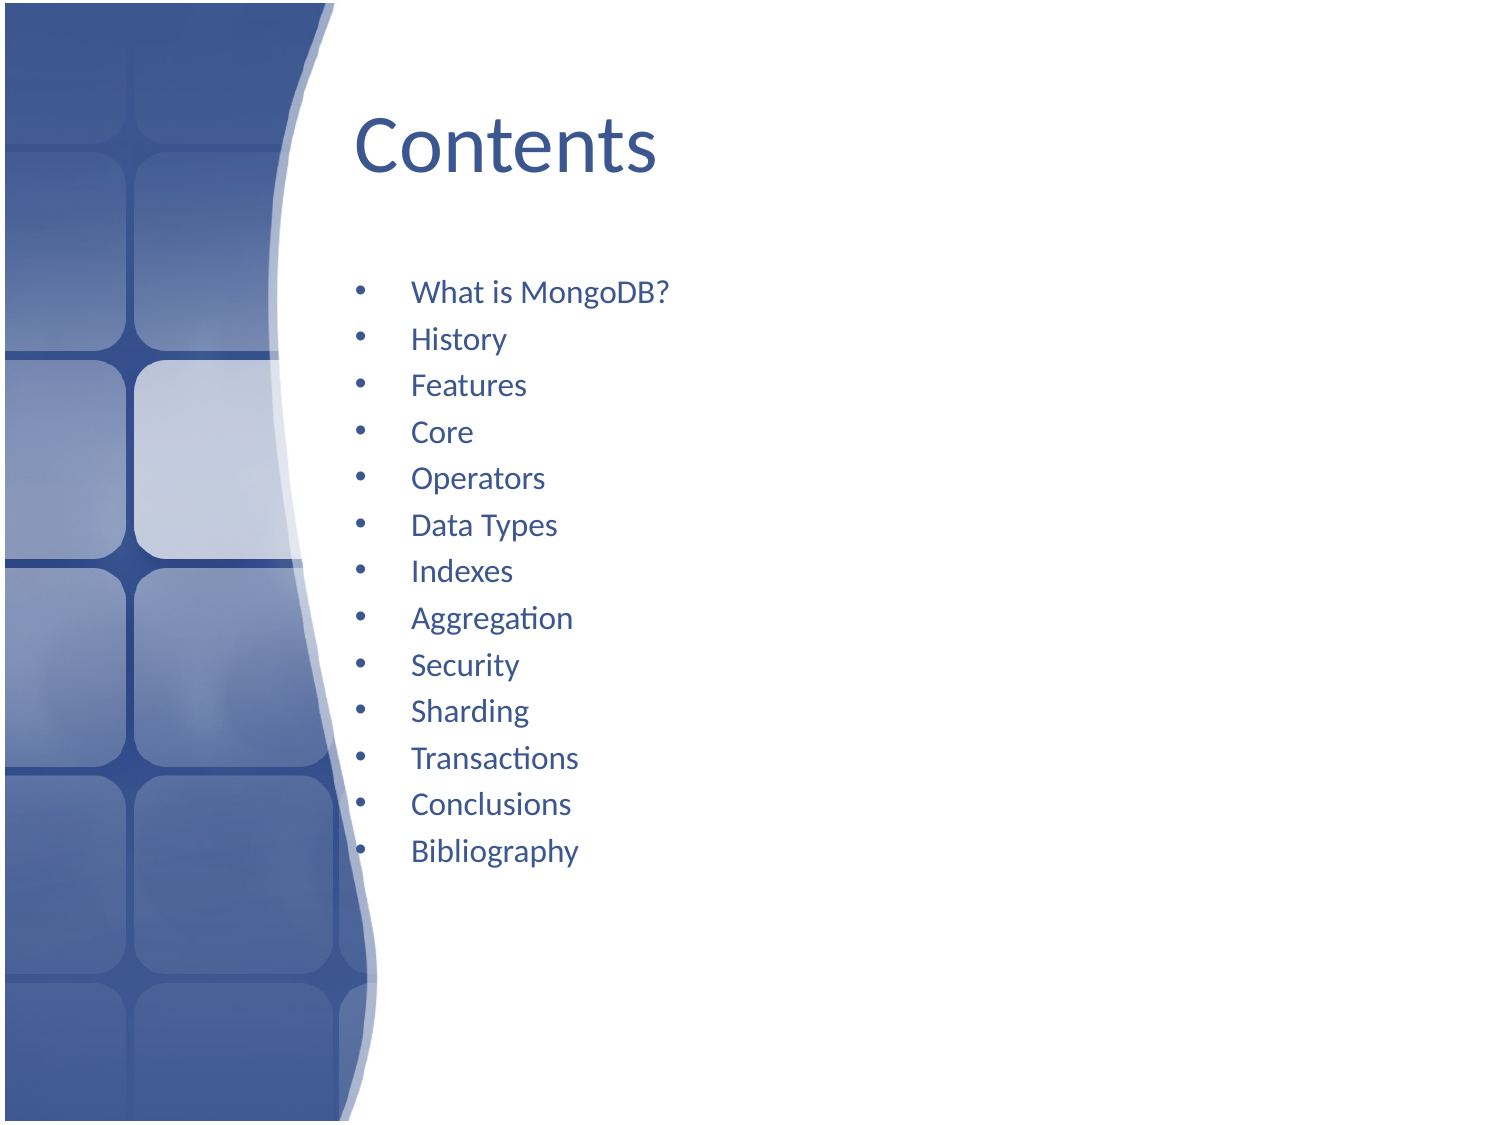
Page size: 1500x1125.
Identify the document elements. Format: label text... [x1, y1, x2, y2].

picture [0, 0, 1500, 1125]
list What is MongoDB? History Features Core Operators Data Types Indexes Aggregation Security Sharding Transactions Conclusions Bibliography [339, 262, 1426, 1088]
title Contents [339, 44, 1426, 233]
